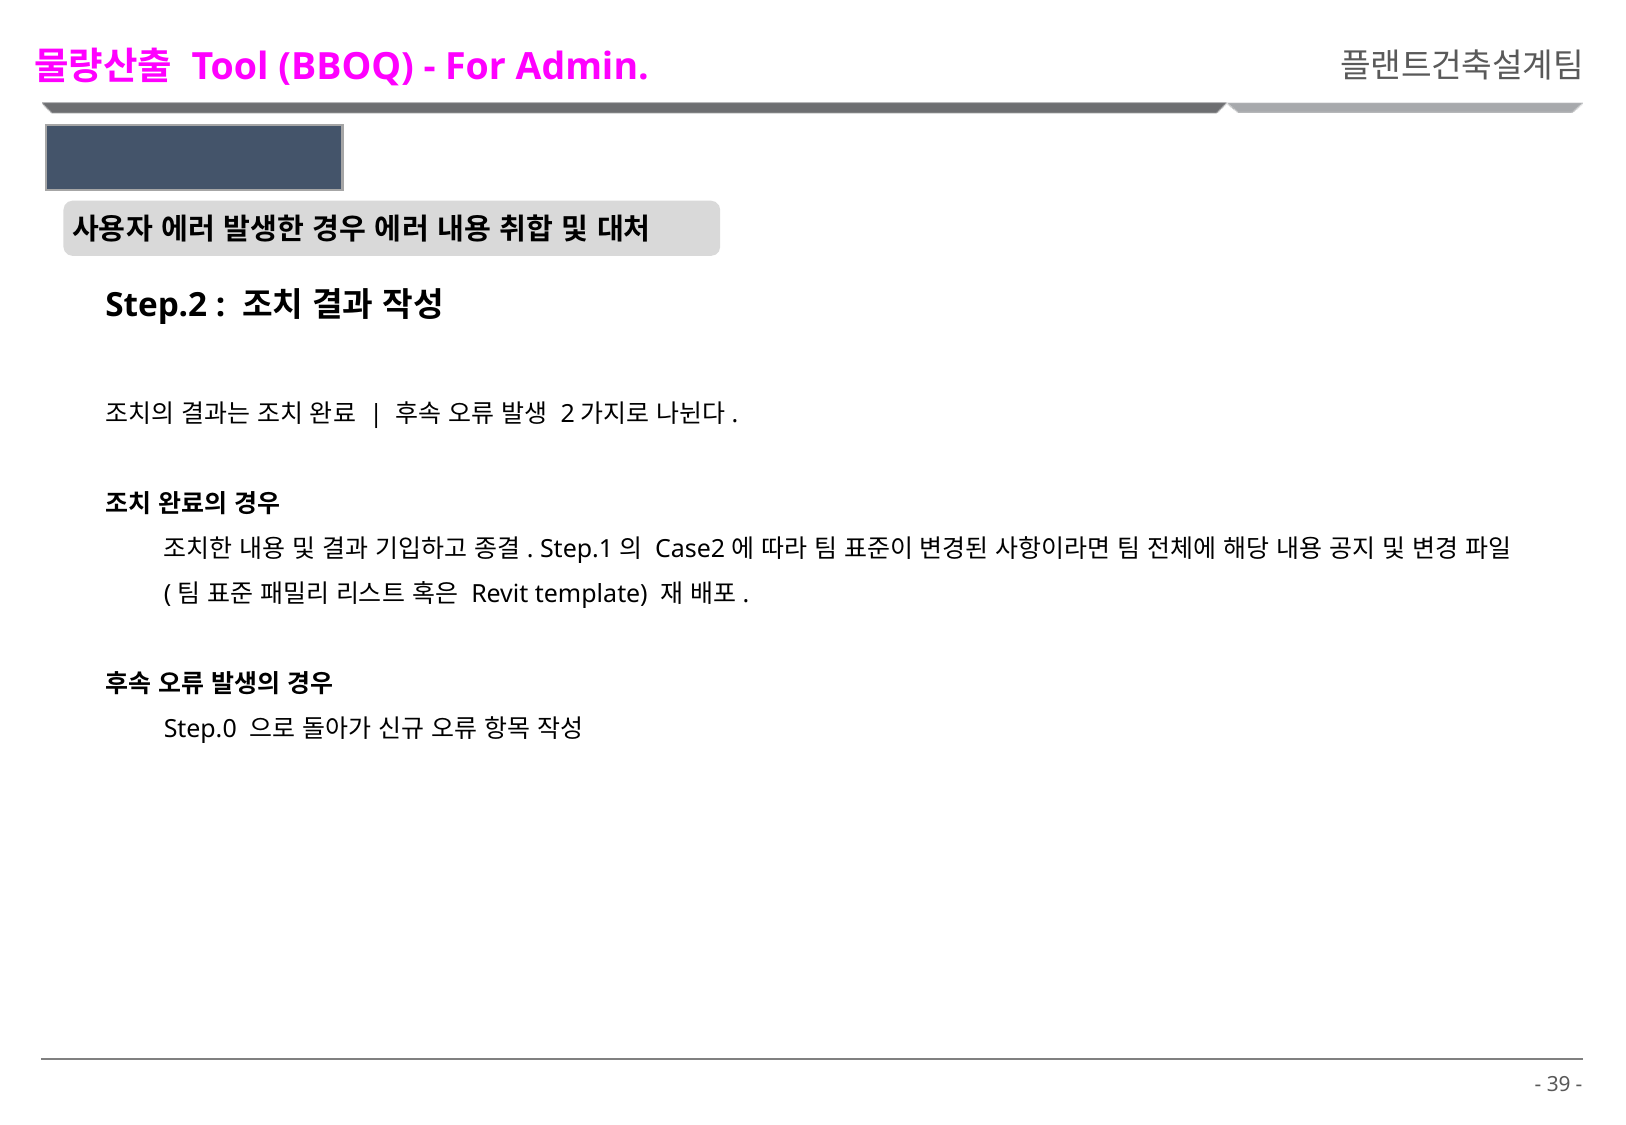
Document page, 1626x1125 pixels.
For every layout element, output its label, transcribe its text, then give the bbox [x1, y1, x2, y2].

text_box 물량산출 Tool (BBOQ) - For Admin. [19, 34, 665, 95]
text_box 사용자 에러 발생한 경우 에러 내용 취합 및 대처 [62, 199, 722, 257]
text_box Step.2 : 조치 결과 작성 조치의 결과는 조치 완료 | 후속 오류 발생 2가지로 나뉜다. 조치 완료의 경우 조치한 내용 및 결과 기입하고 종결. Step.1의 Case2에 따라 팀 표준이 변경된 사항이라면 팀 전체에 해당 내용 공지 및 변경 파일(팀 표준 패밀리 리스트 혹은 Revit template) 재 배포. 후속 오류 발생의 경우 Step.0 으로 돌아가 신규 오류 항목 작성 [90, 255, 1551, 750]
text_box 플랜트건축설계팀 [1339, 43, 1584, 84]
text_box 2. Admin.’s Role [45, 124, 344, 191]
picture [42, 102, 1583, 114]
